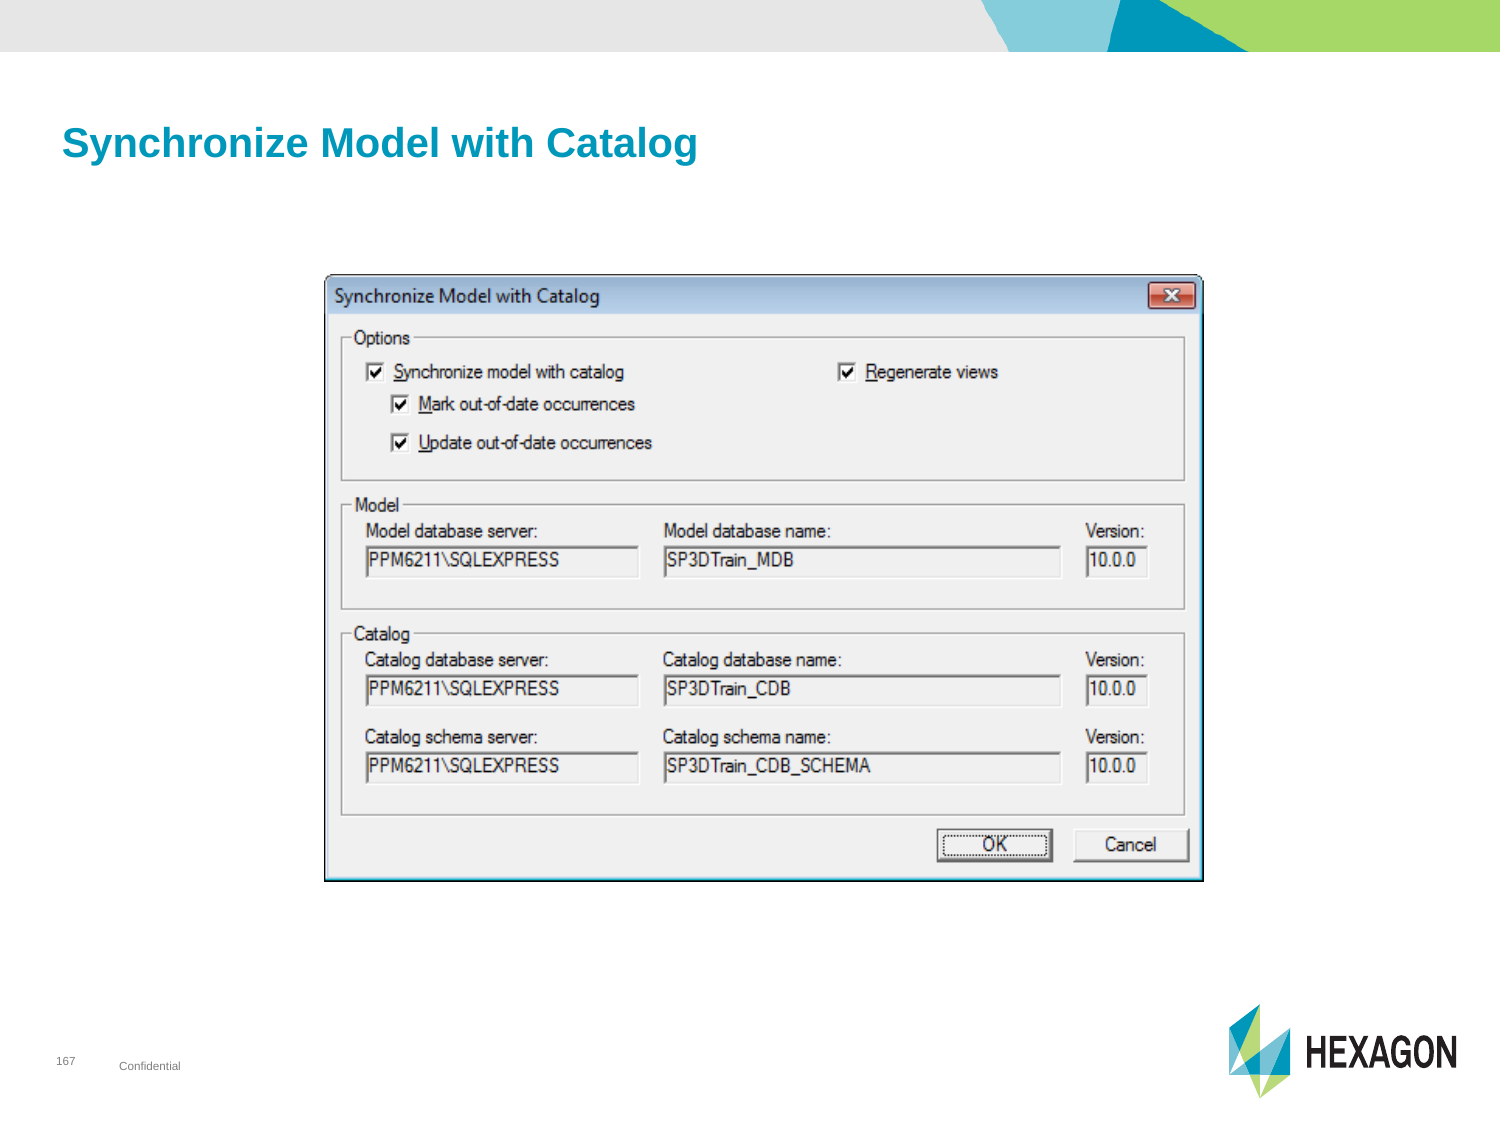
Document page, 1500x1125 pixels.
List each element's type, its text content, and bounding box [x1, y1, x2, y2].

picture [324, 274, 1204, 882]
picture [1162, 0, 1500, 52]
picture [0, 0, 1119, 52]
title Synchronize Model with Catalog [46, 106, 1456, 188]
